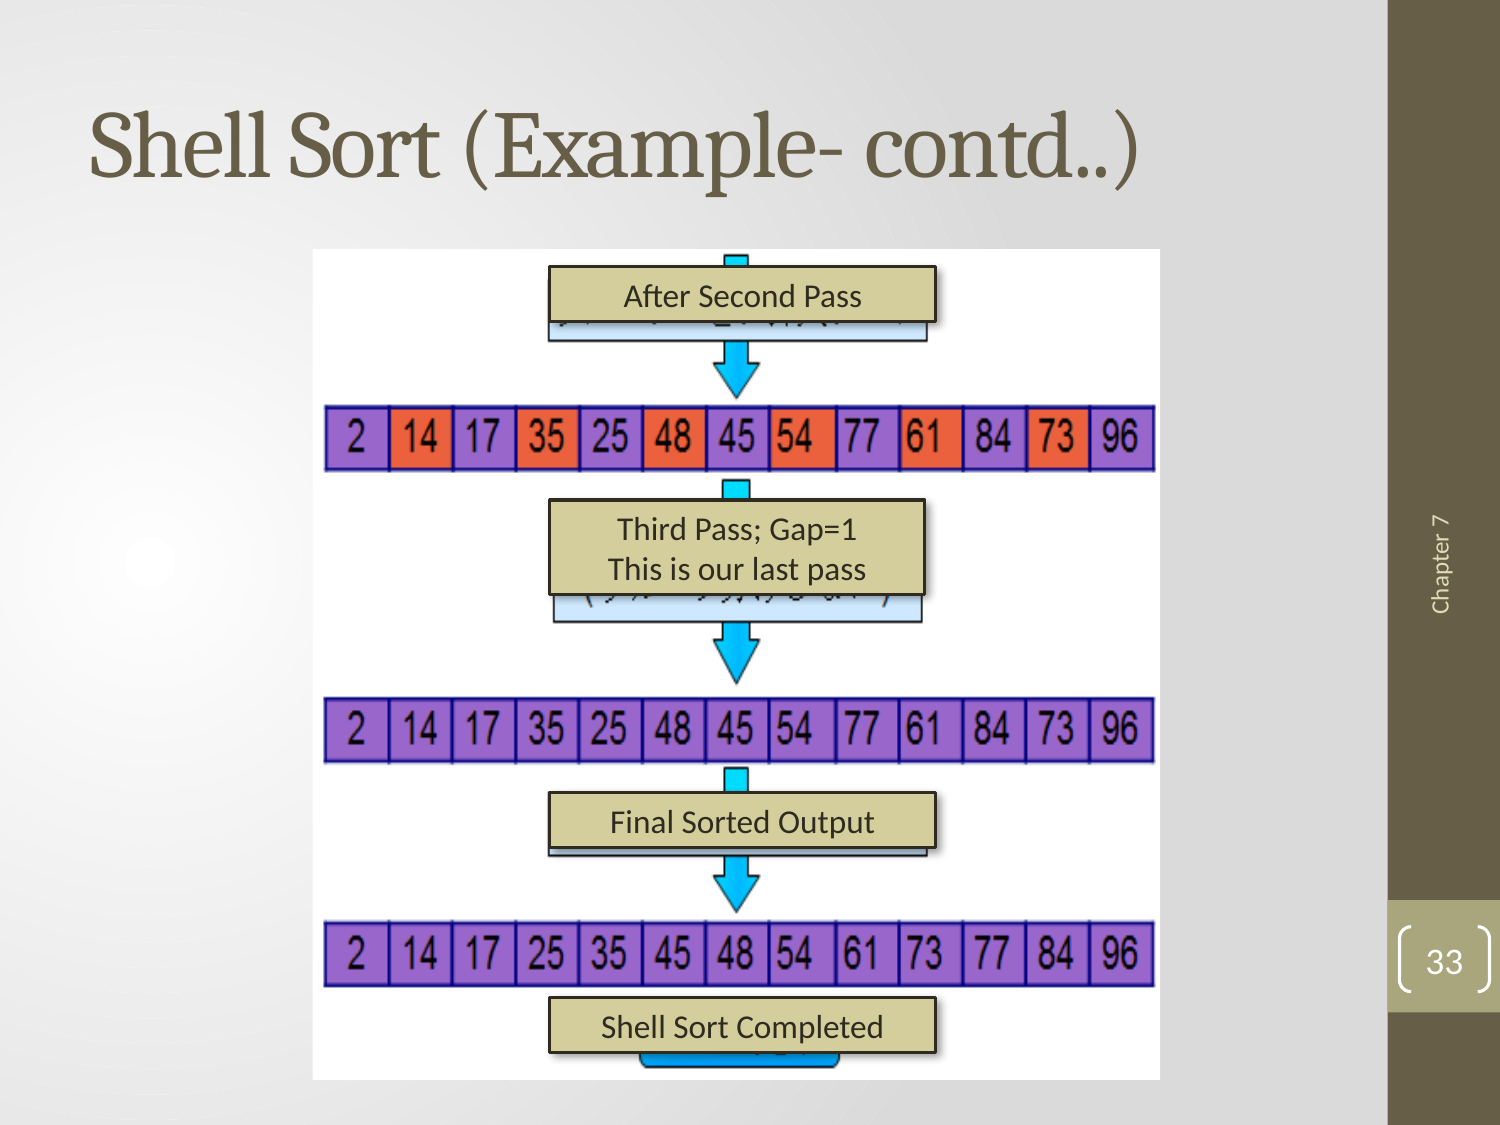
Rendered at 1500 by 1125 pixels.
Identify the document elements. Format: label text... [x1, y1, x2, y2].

footer Chapter 7 [1408, 500, 1469, 889]
slide_number 33 [1397, 925, 1492, 994]
title Shell Sort (Example- contd..) [75, 45, 1325, 233]
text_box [311, 249, 1161, 1080]
